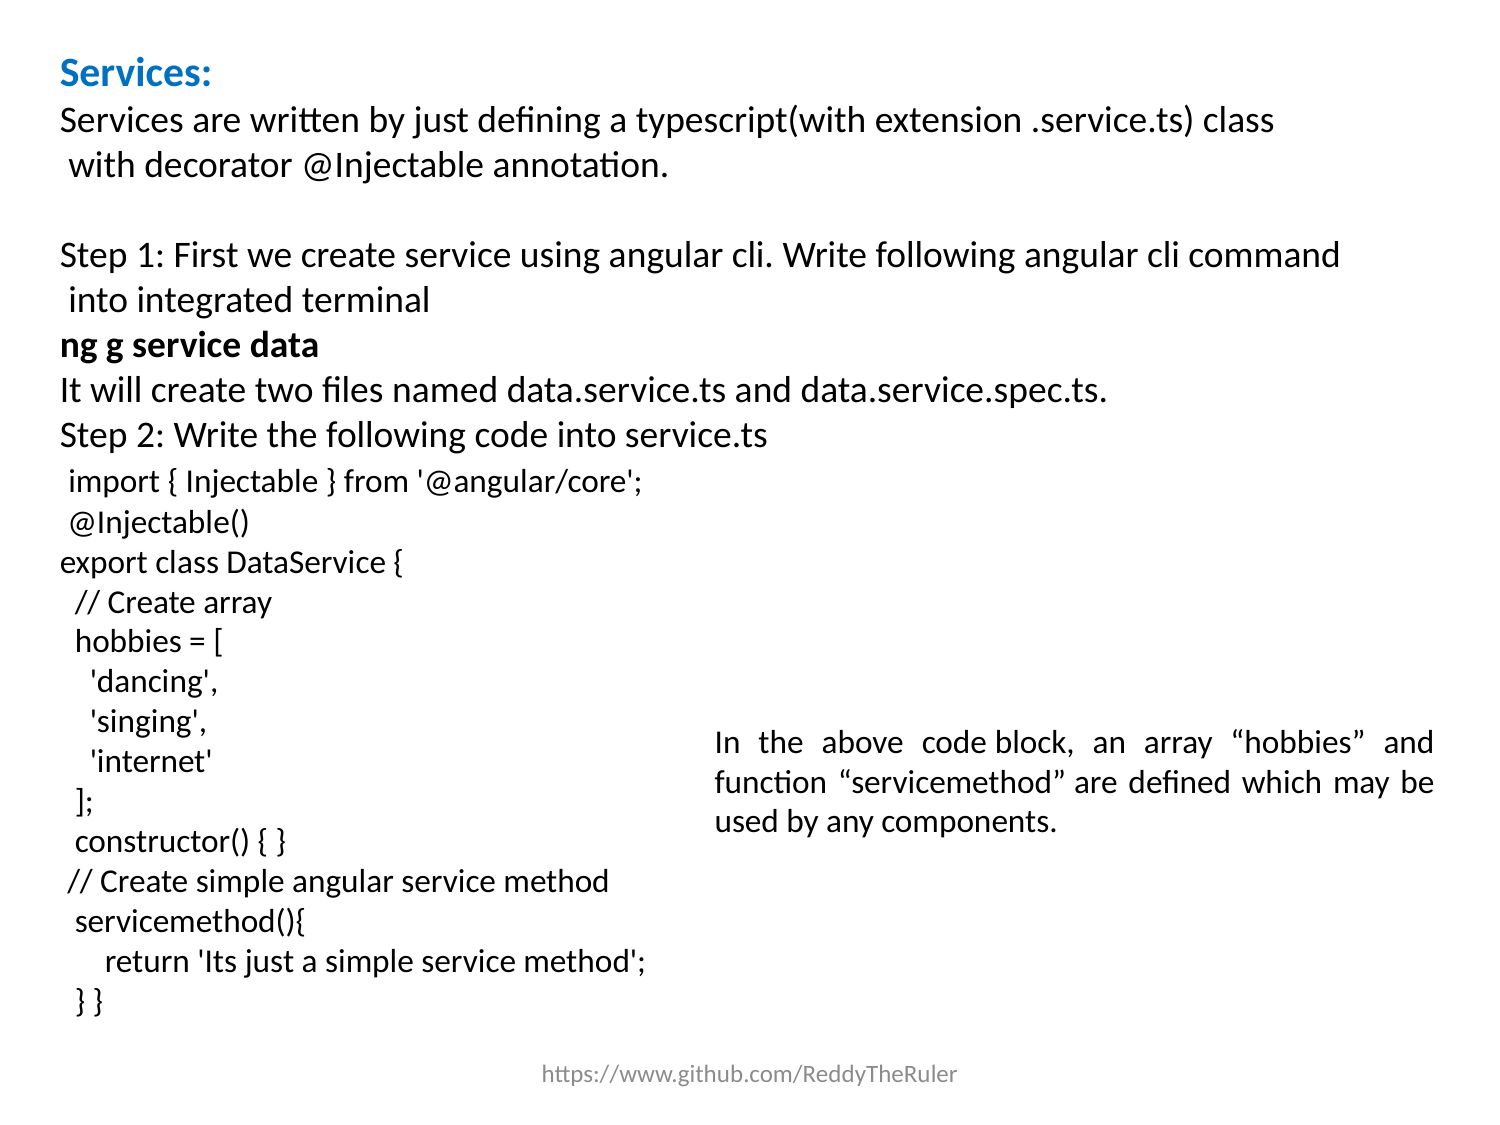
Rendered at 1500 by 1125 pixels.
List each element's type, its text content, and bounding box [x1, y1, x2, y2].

text_box In the above code block, an array “hobbies” and function “servicemethod” are defined which may be used by any components. [699, 712, 1450, 847]
footer https://www.github.com/ReddyTheRuler [512, 1042, 988, 1103]
text_box Services: Services are written by just defining a typescript(with extension .service.ts) class with decorator @Injectable annotation. Step 1: First we create service using angular cli. Write following angular cli command into integrated terminal ng g service data It will create two files named data.service.ts and data.service.spec.ts. Step 2: Write the following code into service.ts import { Injectable } from '@angular/core'; @Injectable() export class DataService { // Create array hobbies = [ 'dancing', 'singing', 'internet' ]; constructor() { } // Create simple angular service method servicemethod(){ return 'Its just a simple service method'; } } [45, 37, 1358, 1112]
